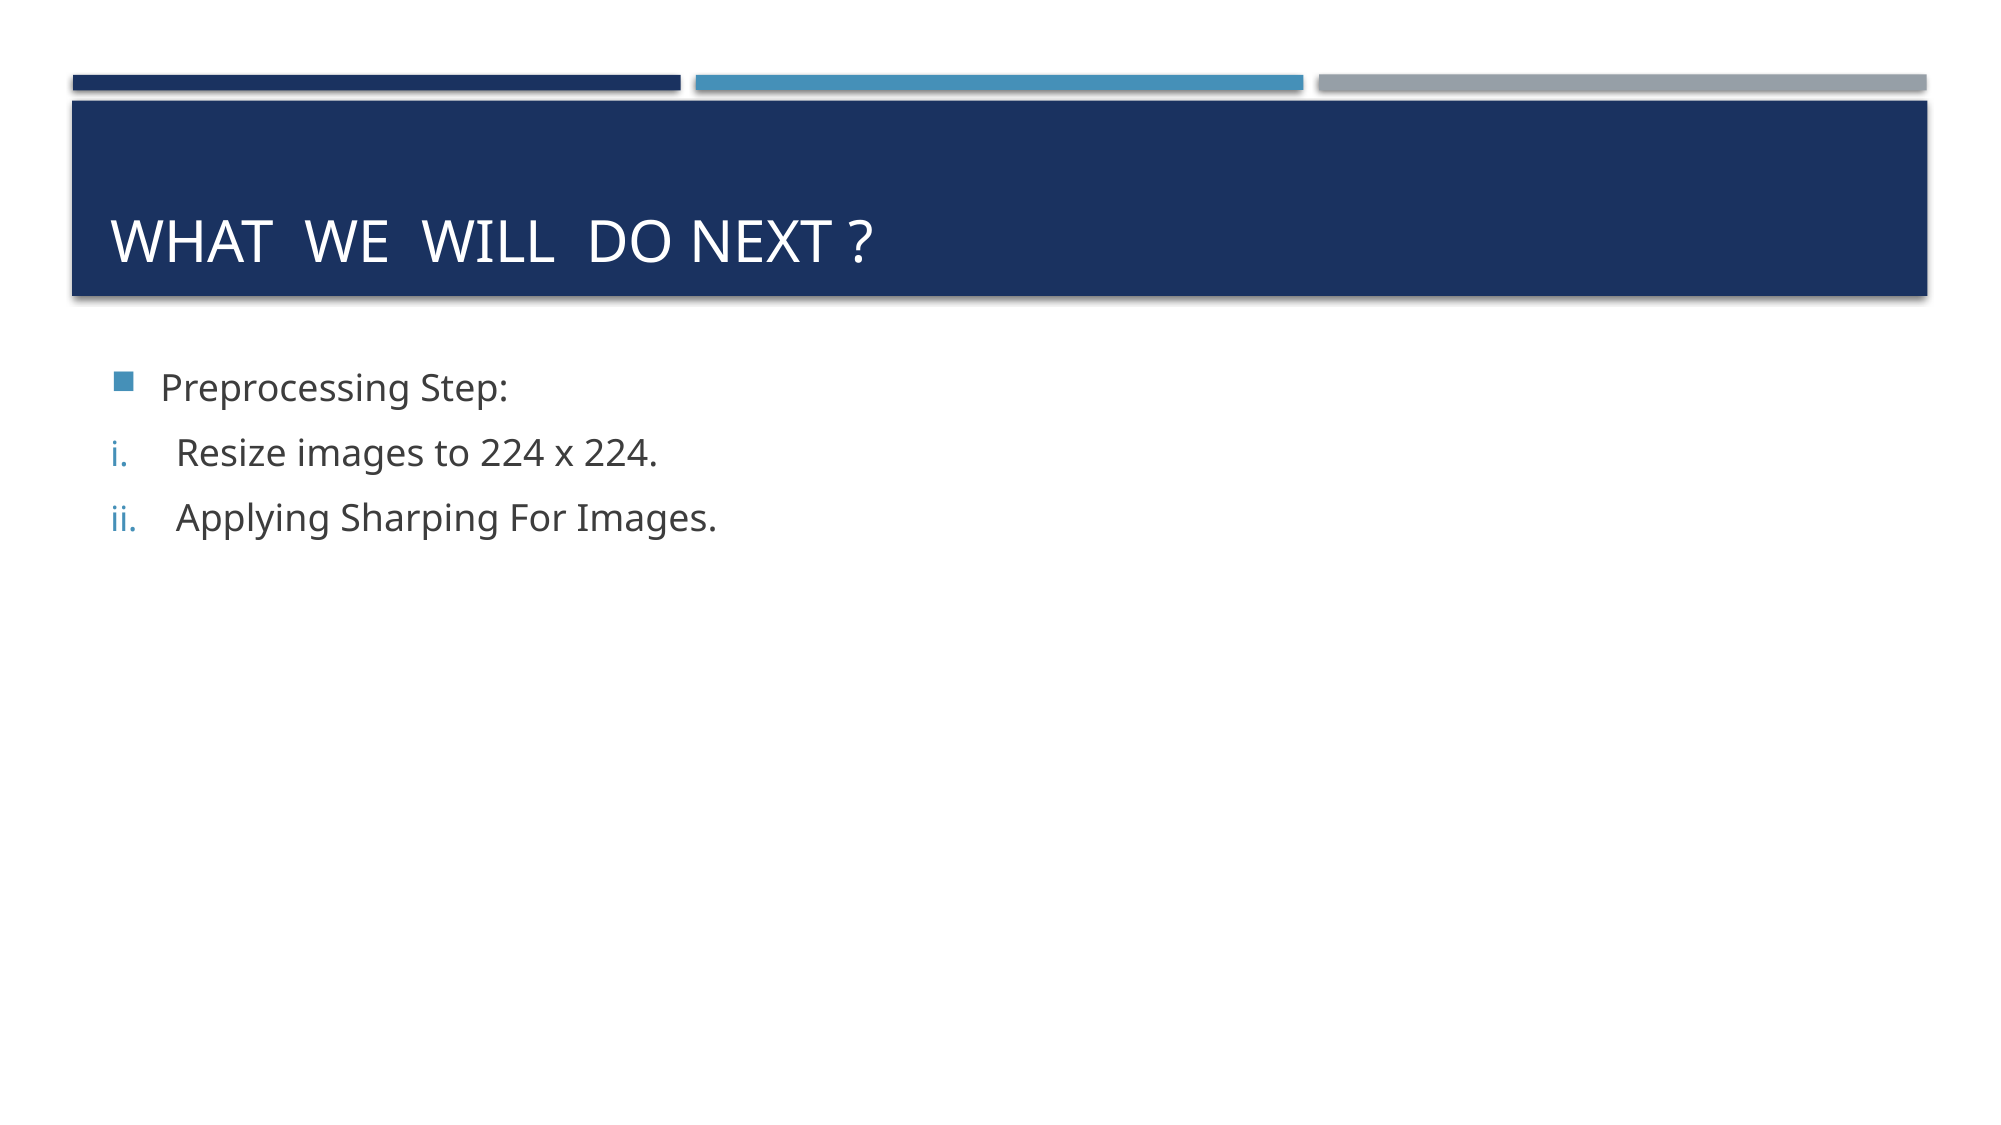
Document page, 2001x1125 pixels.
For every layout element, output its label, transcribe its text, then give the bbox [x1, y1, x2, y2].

title What WE Will DO Next ? [95, 115, 1905, 282]
list Preprocessing Step: Resize images to 224 x 224. Applying Sharping For Images. [95, 356, 1905, 960]
